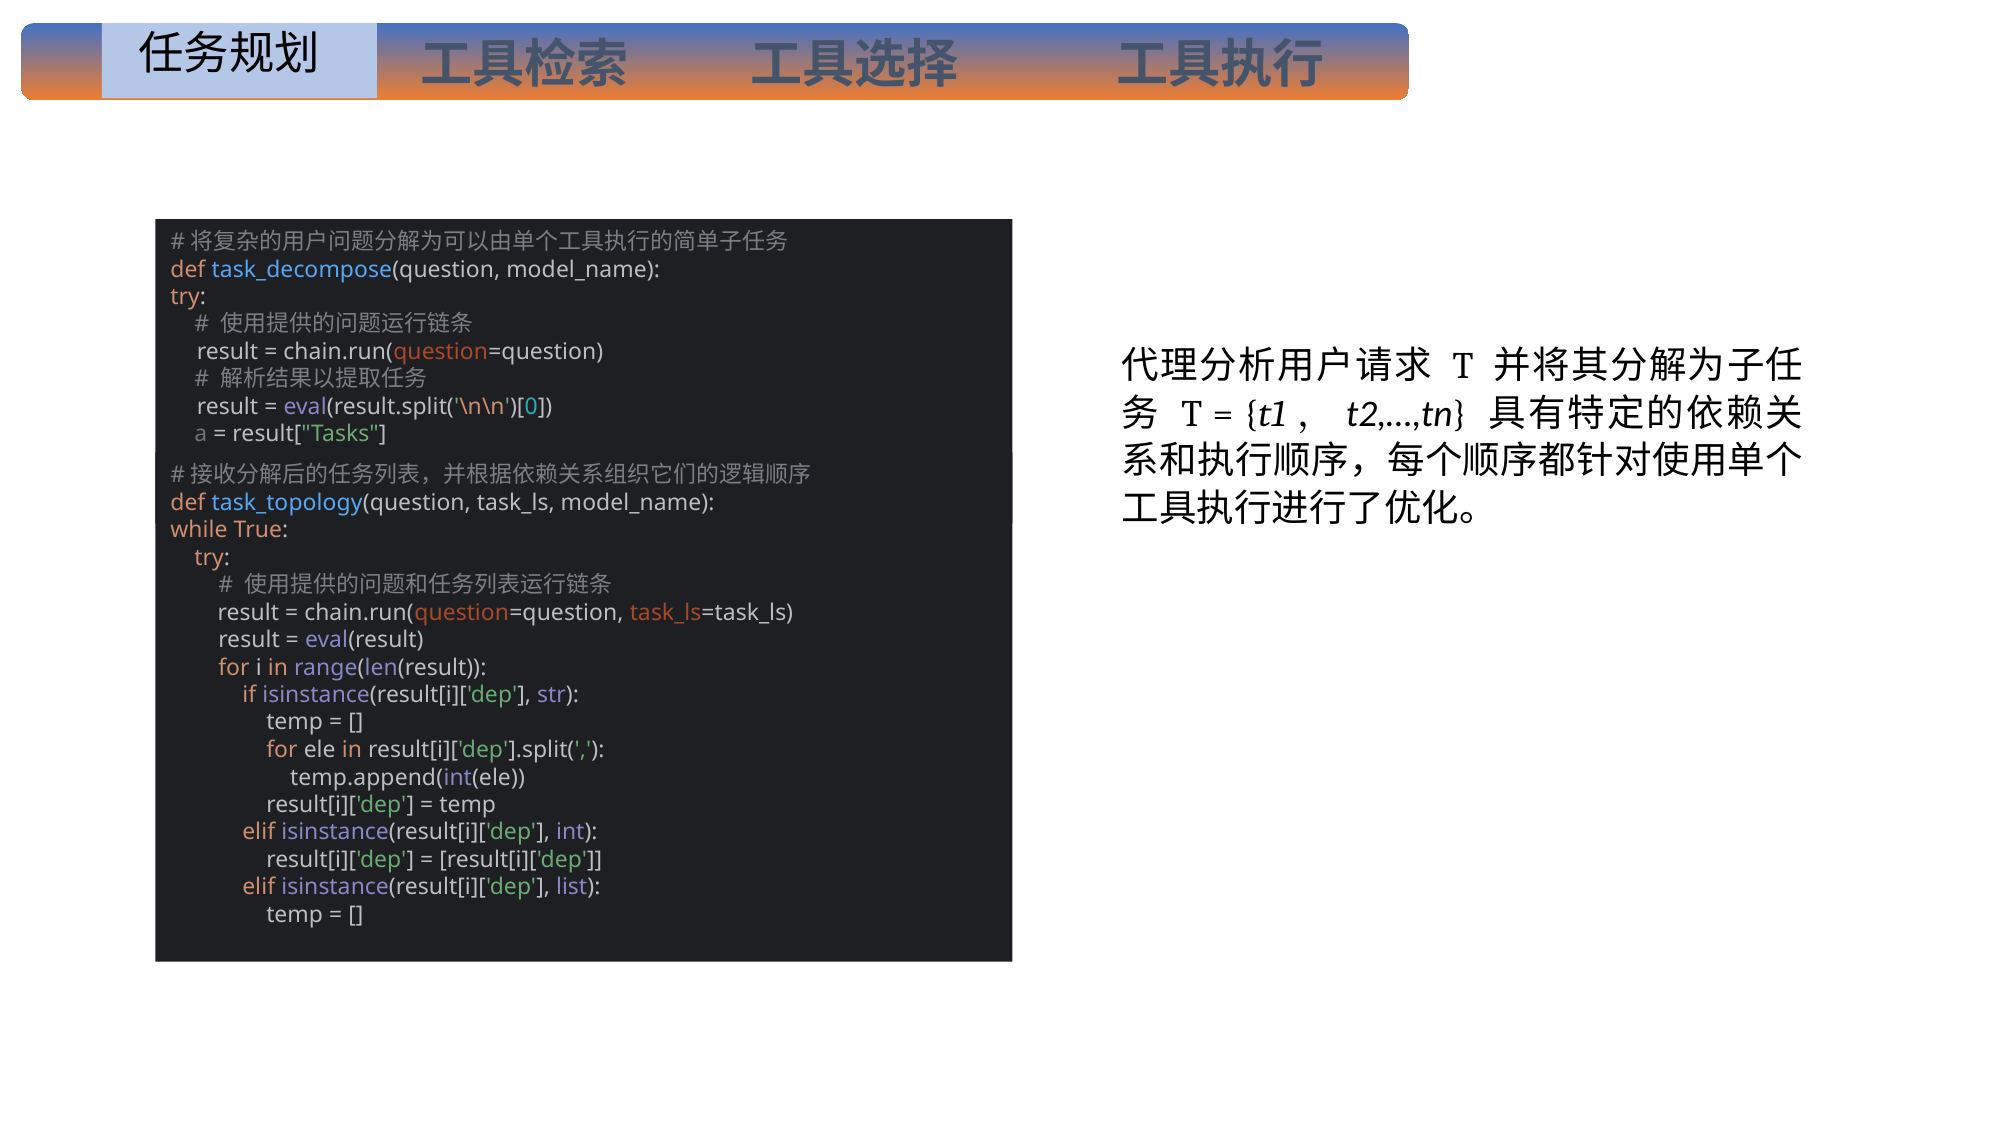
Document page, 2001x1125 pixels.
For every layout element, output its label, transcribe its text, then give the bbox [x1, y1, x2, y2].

text_box [101, 22, 378, 99]
text_box 工具执行 [1101, 23, 2000, 101]
text_box [20, 22, 405, 101]
text_box 工具选择 [735, 23, 1101, 101]
title 任务规划 [123, 23, 405, 88]
text_box 工具检索 [405, 23, 735, 101]
text_box 代理分析用户请求 T 并将其分解为子任务 T = {t1，t2,…,tn} 具有特定的依赖关系和执行顺序，每个顺序都针对使用单个工具执行进行了优化。 [1107, 330, 1820, 537]
text_box #将复杂的用户问题分解为可以由单个工具执行的简单子任务 def task_decompose(question, model_name): try: # 使用提供的问题运行链条 result = chain.run(question=question) # 解析结果以提取任务 result = eval(result.split('\n\n')[0]) a = result["Tasks"] [155, 219, 1013, 452]
text_box #接收分解后的任务列表，并根据依赖关系组织它们的逻辑顺序 def task_topology(question, task_ls, model_name): while True: try: # 使用提供的问题和任务列表运行链条 result = chain.run(question=question, task_ls=task_ls) result = eval(result) for i in range(len(result)): if isinstance(result[i]['dep'], str): temp = [] for ele in result[i]['dep'].split(','): temp.append(int(ele)) result[i]['dep'] = temp elif isinstance(result[i]['dep'], int): result[i]['dep'] = [result[i]['dep']] elif isinstance(result[i]['dep'], list): temp = [] [155, 452, 1013, 962]
